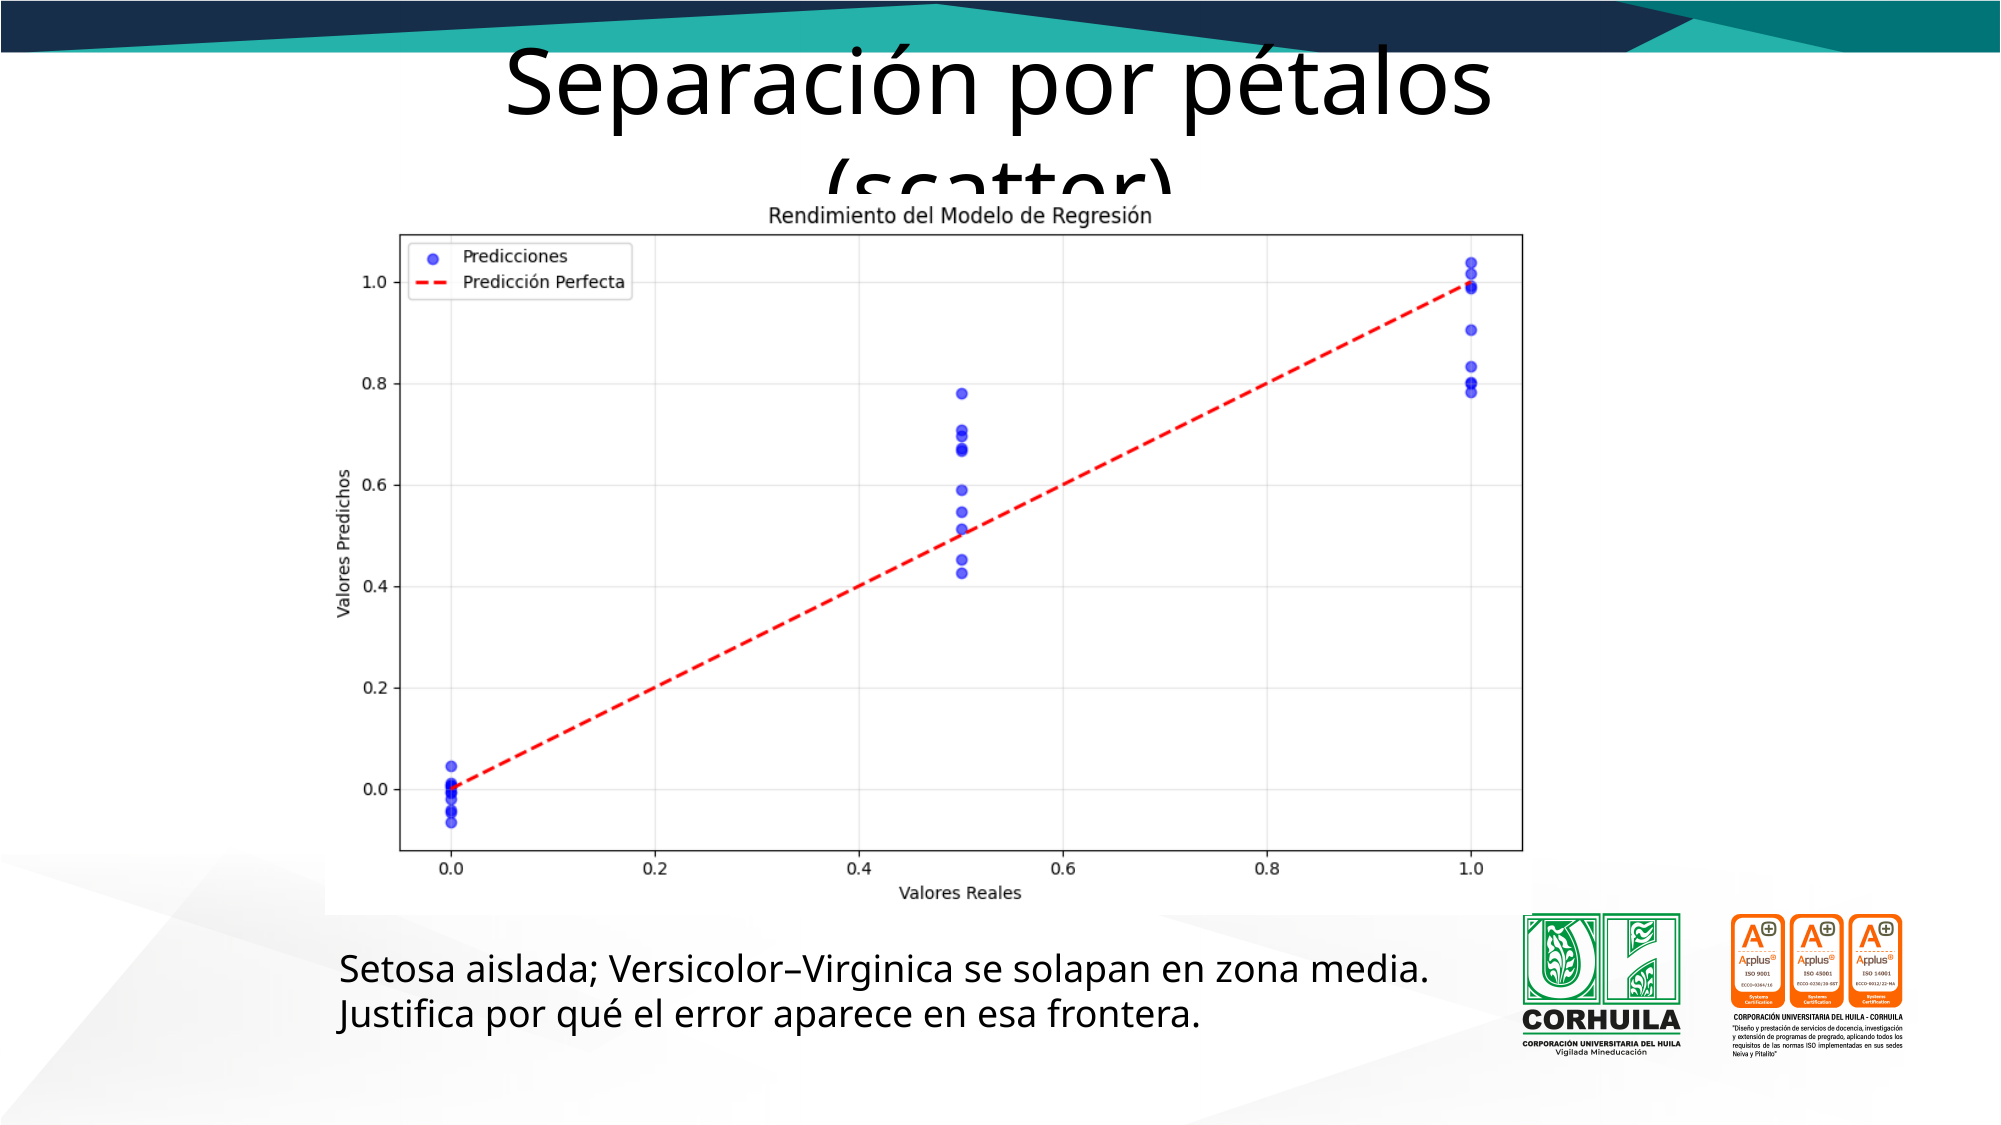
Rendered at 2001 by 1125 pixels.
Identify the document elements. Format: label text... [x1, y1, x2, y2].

picture [0, 0, 2000, 1125]
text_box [324, 44, 1676, 233]
text_box Setosa aislada; Versicolor–Virginica se solapan en zona media. Justifica por qué el error aparece en esa frontera. [339, 899, 1661, 1035]
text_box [324, 194, 1533, 916]
